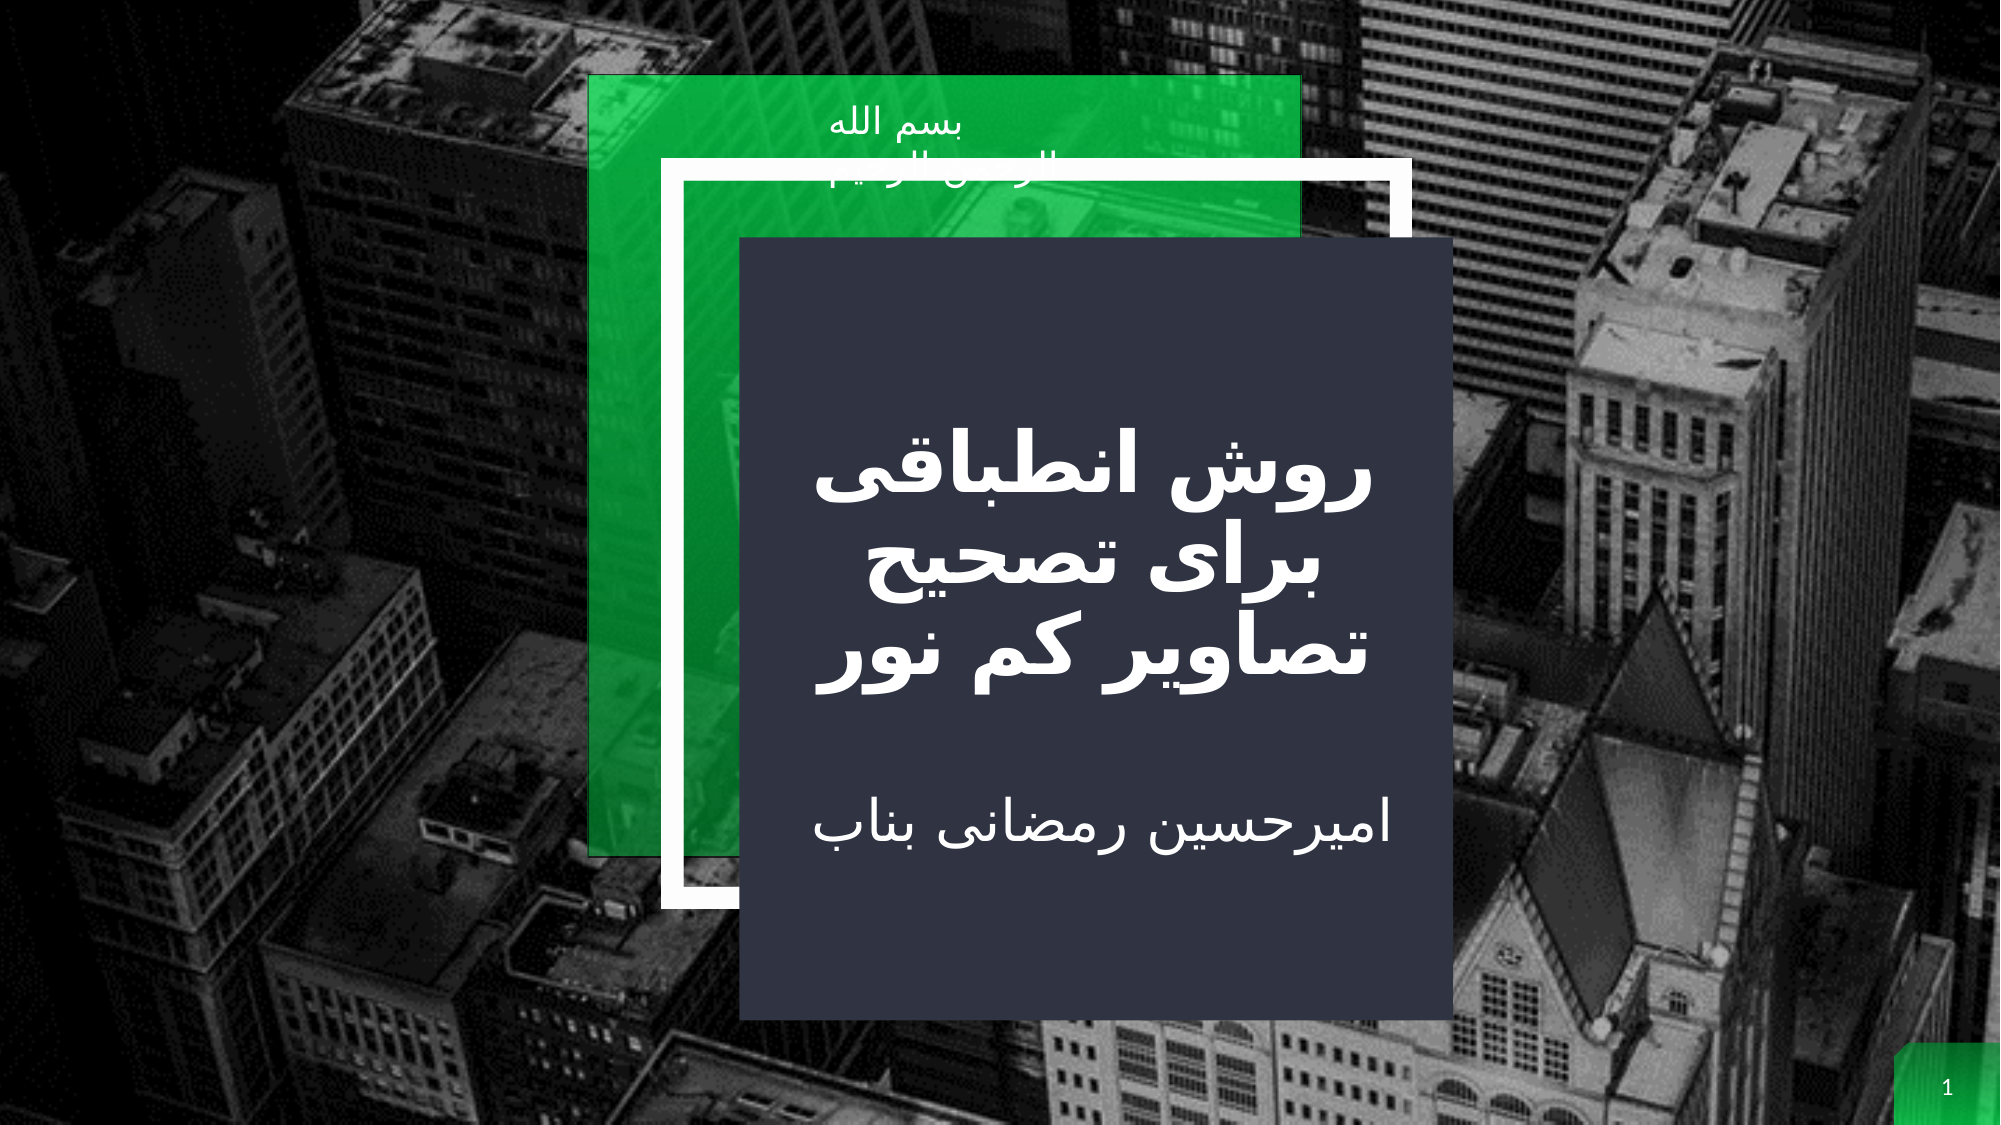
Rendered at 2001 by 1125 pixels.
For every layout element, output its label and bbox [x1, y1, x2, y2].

picture [0, 0, 2000, 1125]
text_box [587, 73, 1454, 1021]
